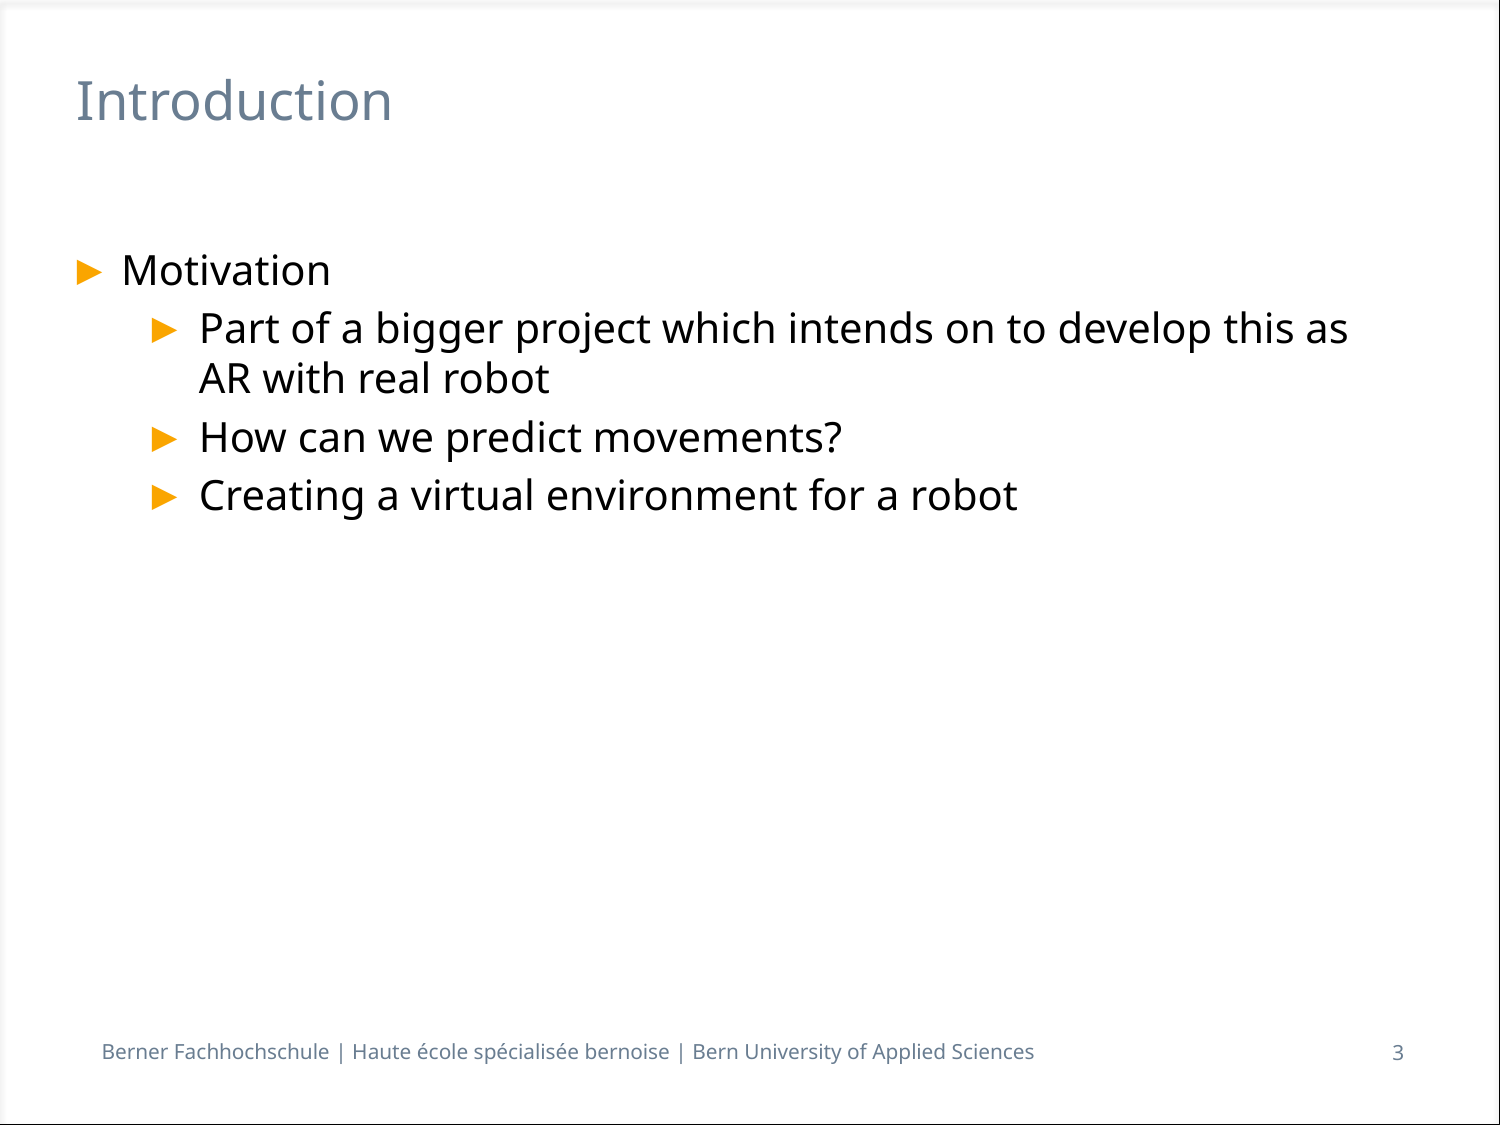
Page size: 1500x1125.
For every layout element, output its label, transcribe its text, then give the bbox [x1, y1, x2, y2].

list Motivation Part of a bigger project which intends on to develop this as AR with real robot How can we predict movements? Creating a virtual environment for a robot [76, 236, 1406, 1004]
slide_number 3 [1109, 1023, 1404, 1084]
title Introduction [76, 59, 1406, 148]
